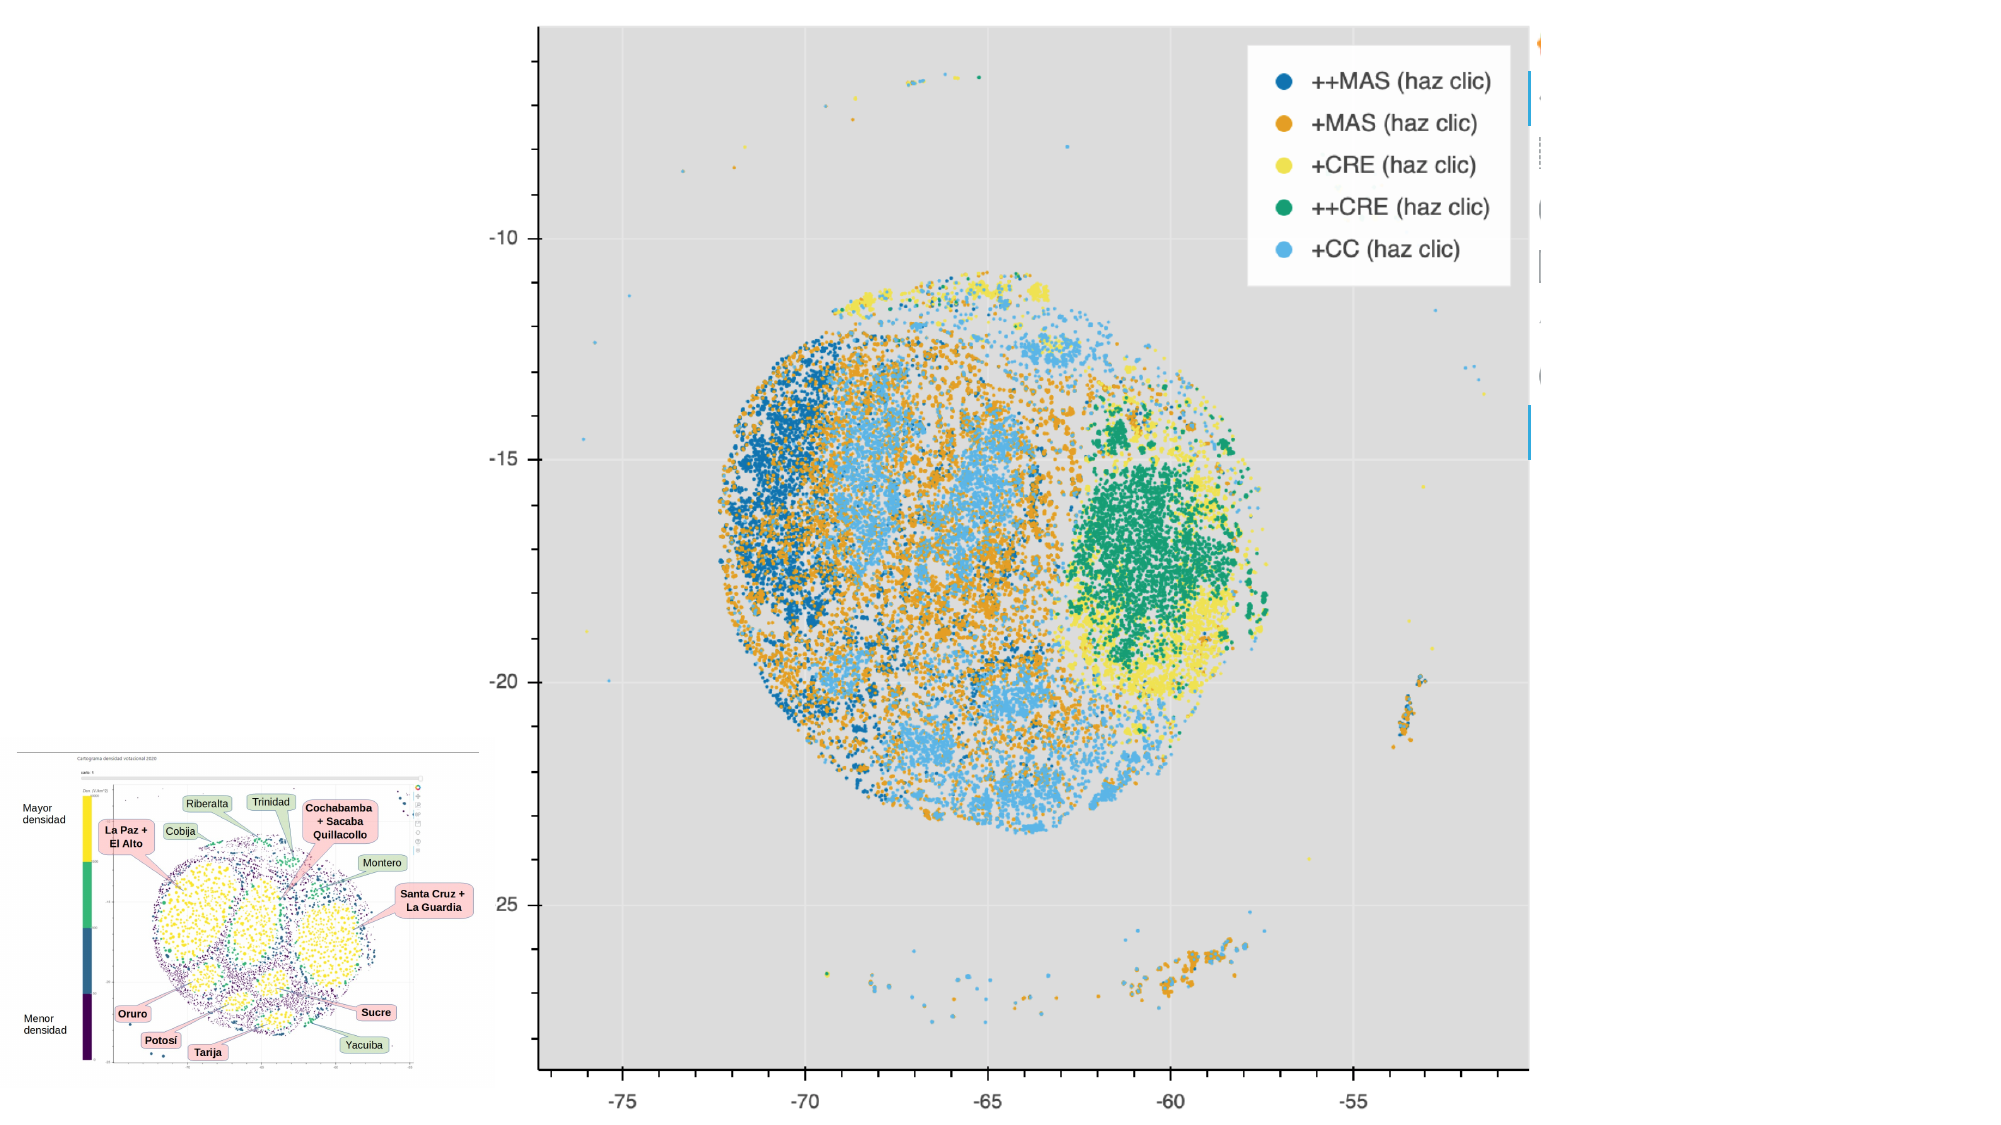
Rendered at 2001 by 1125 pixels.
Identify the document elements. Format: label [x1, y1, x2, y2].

picture [451, 0, 1541, 1125]
list [0, 737, 495, 1088]
